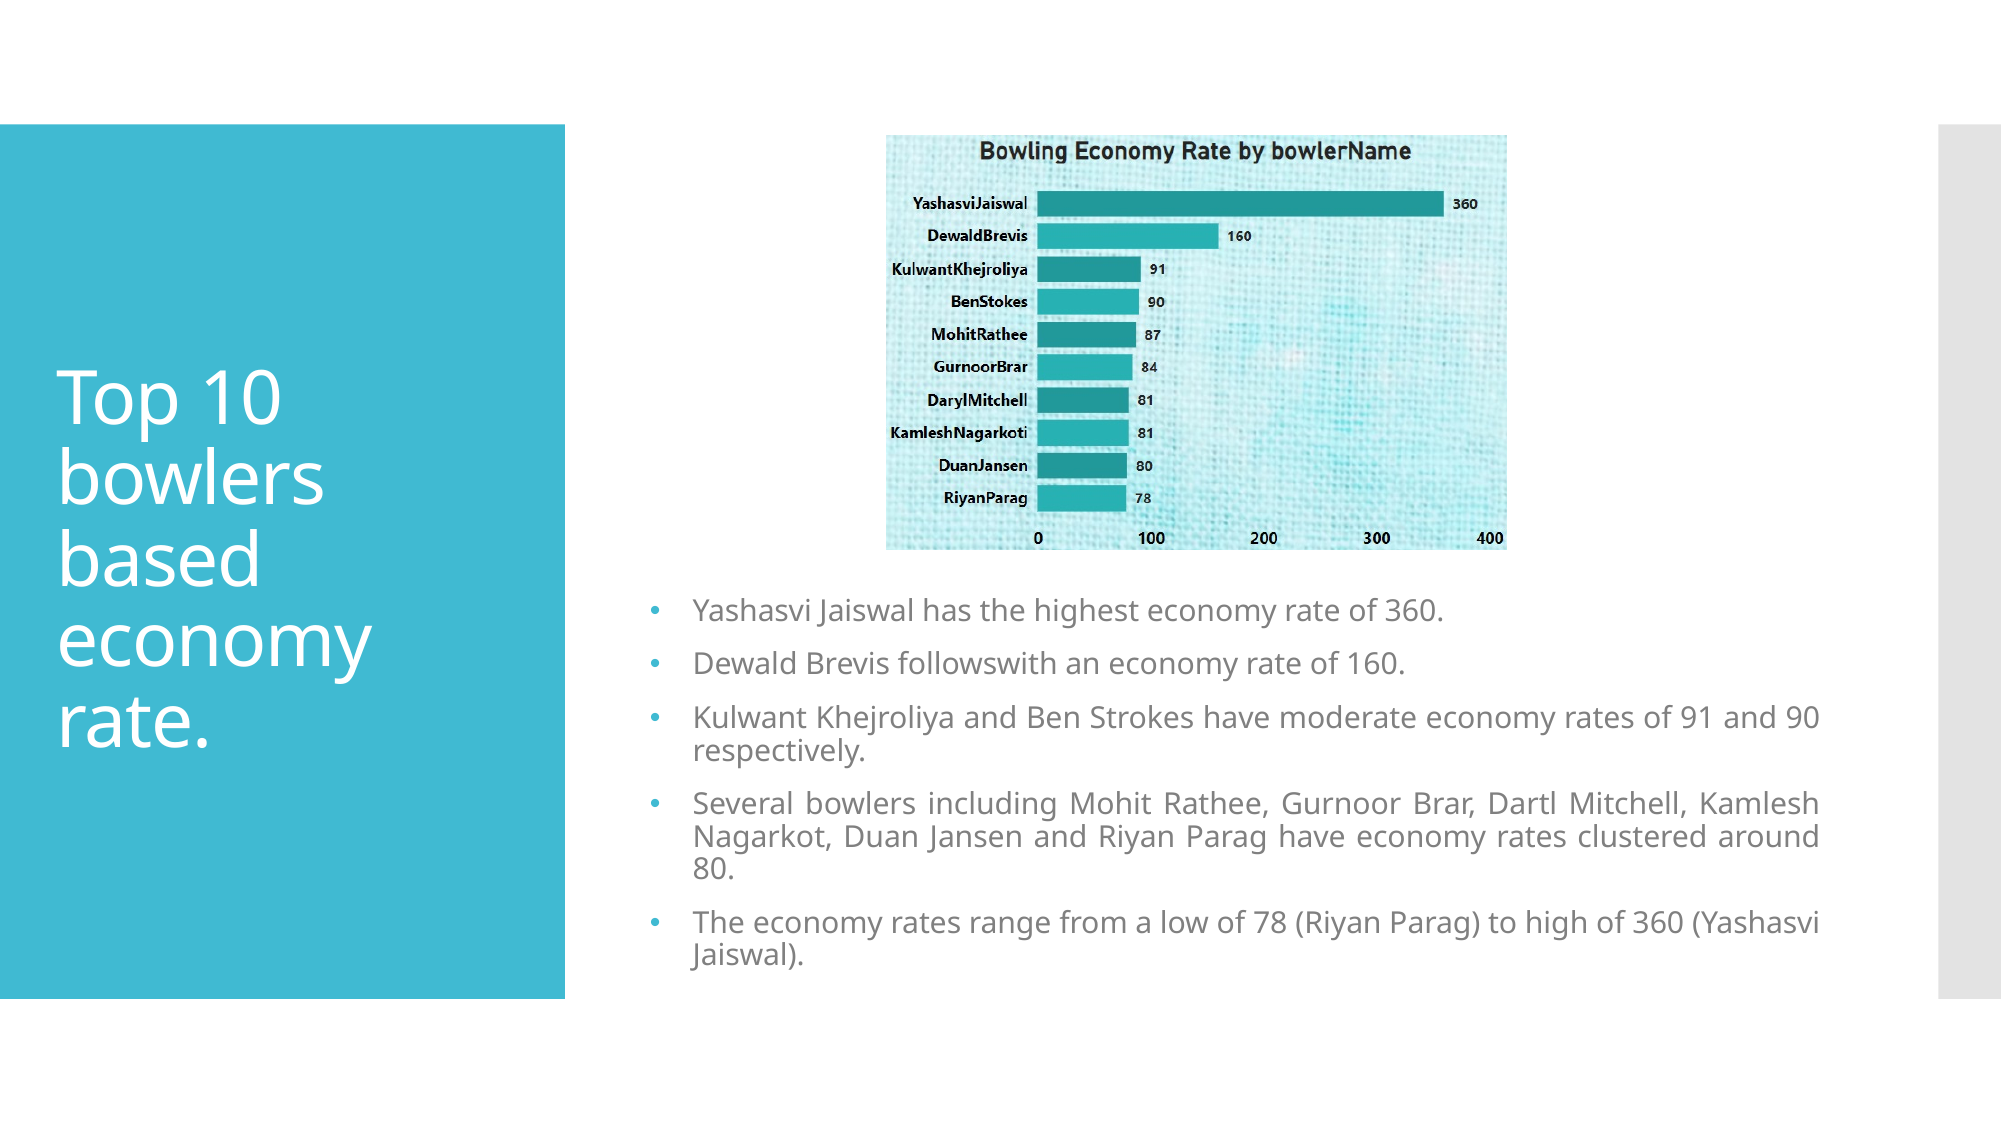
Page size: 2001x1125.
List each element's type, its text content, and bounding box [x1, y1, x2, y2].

list Yashasvi Jaiswal has the highest economy rate of 360. Dewald Brevis followswith an economy rate of 160. Kulwant Khejroliya and Ben Strokes have moderate economy rates of 91 and 90 respectively. Several bowlers including Mohit Rathee, Gurnoor Brar, Dartl Mitchell, Kamlesh Nagarkot, Duan Jansen and Riyan Parag have economy rates clustered around 80. The economy rates range from a low of 78 (Riyan Parag) to high of 360 (Yashasvi Jaiswal). [634, 585, 1835, 982]
title Top 10 bowlers based economy rate. [41, 184, 525, 940]
picture [886, 135, 1507, 550]
